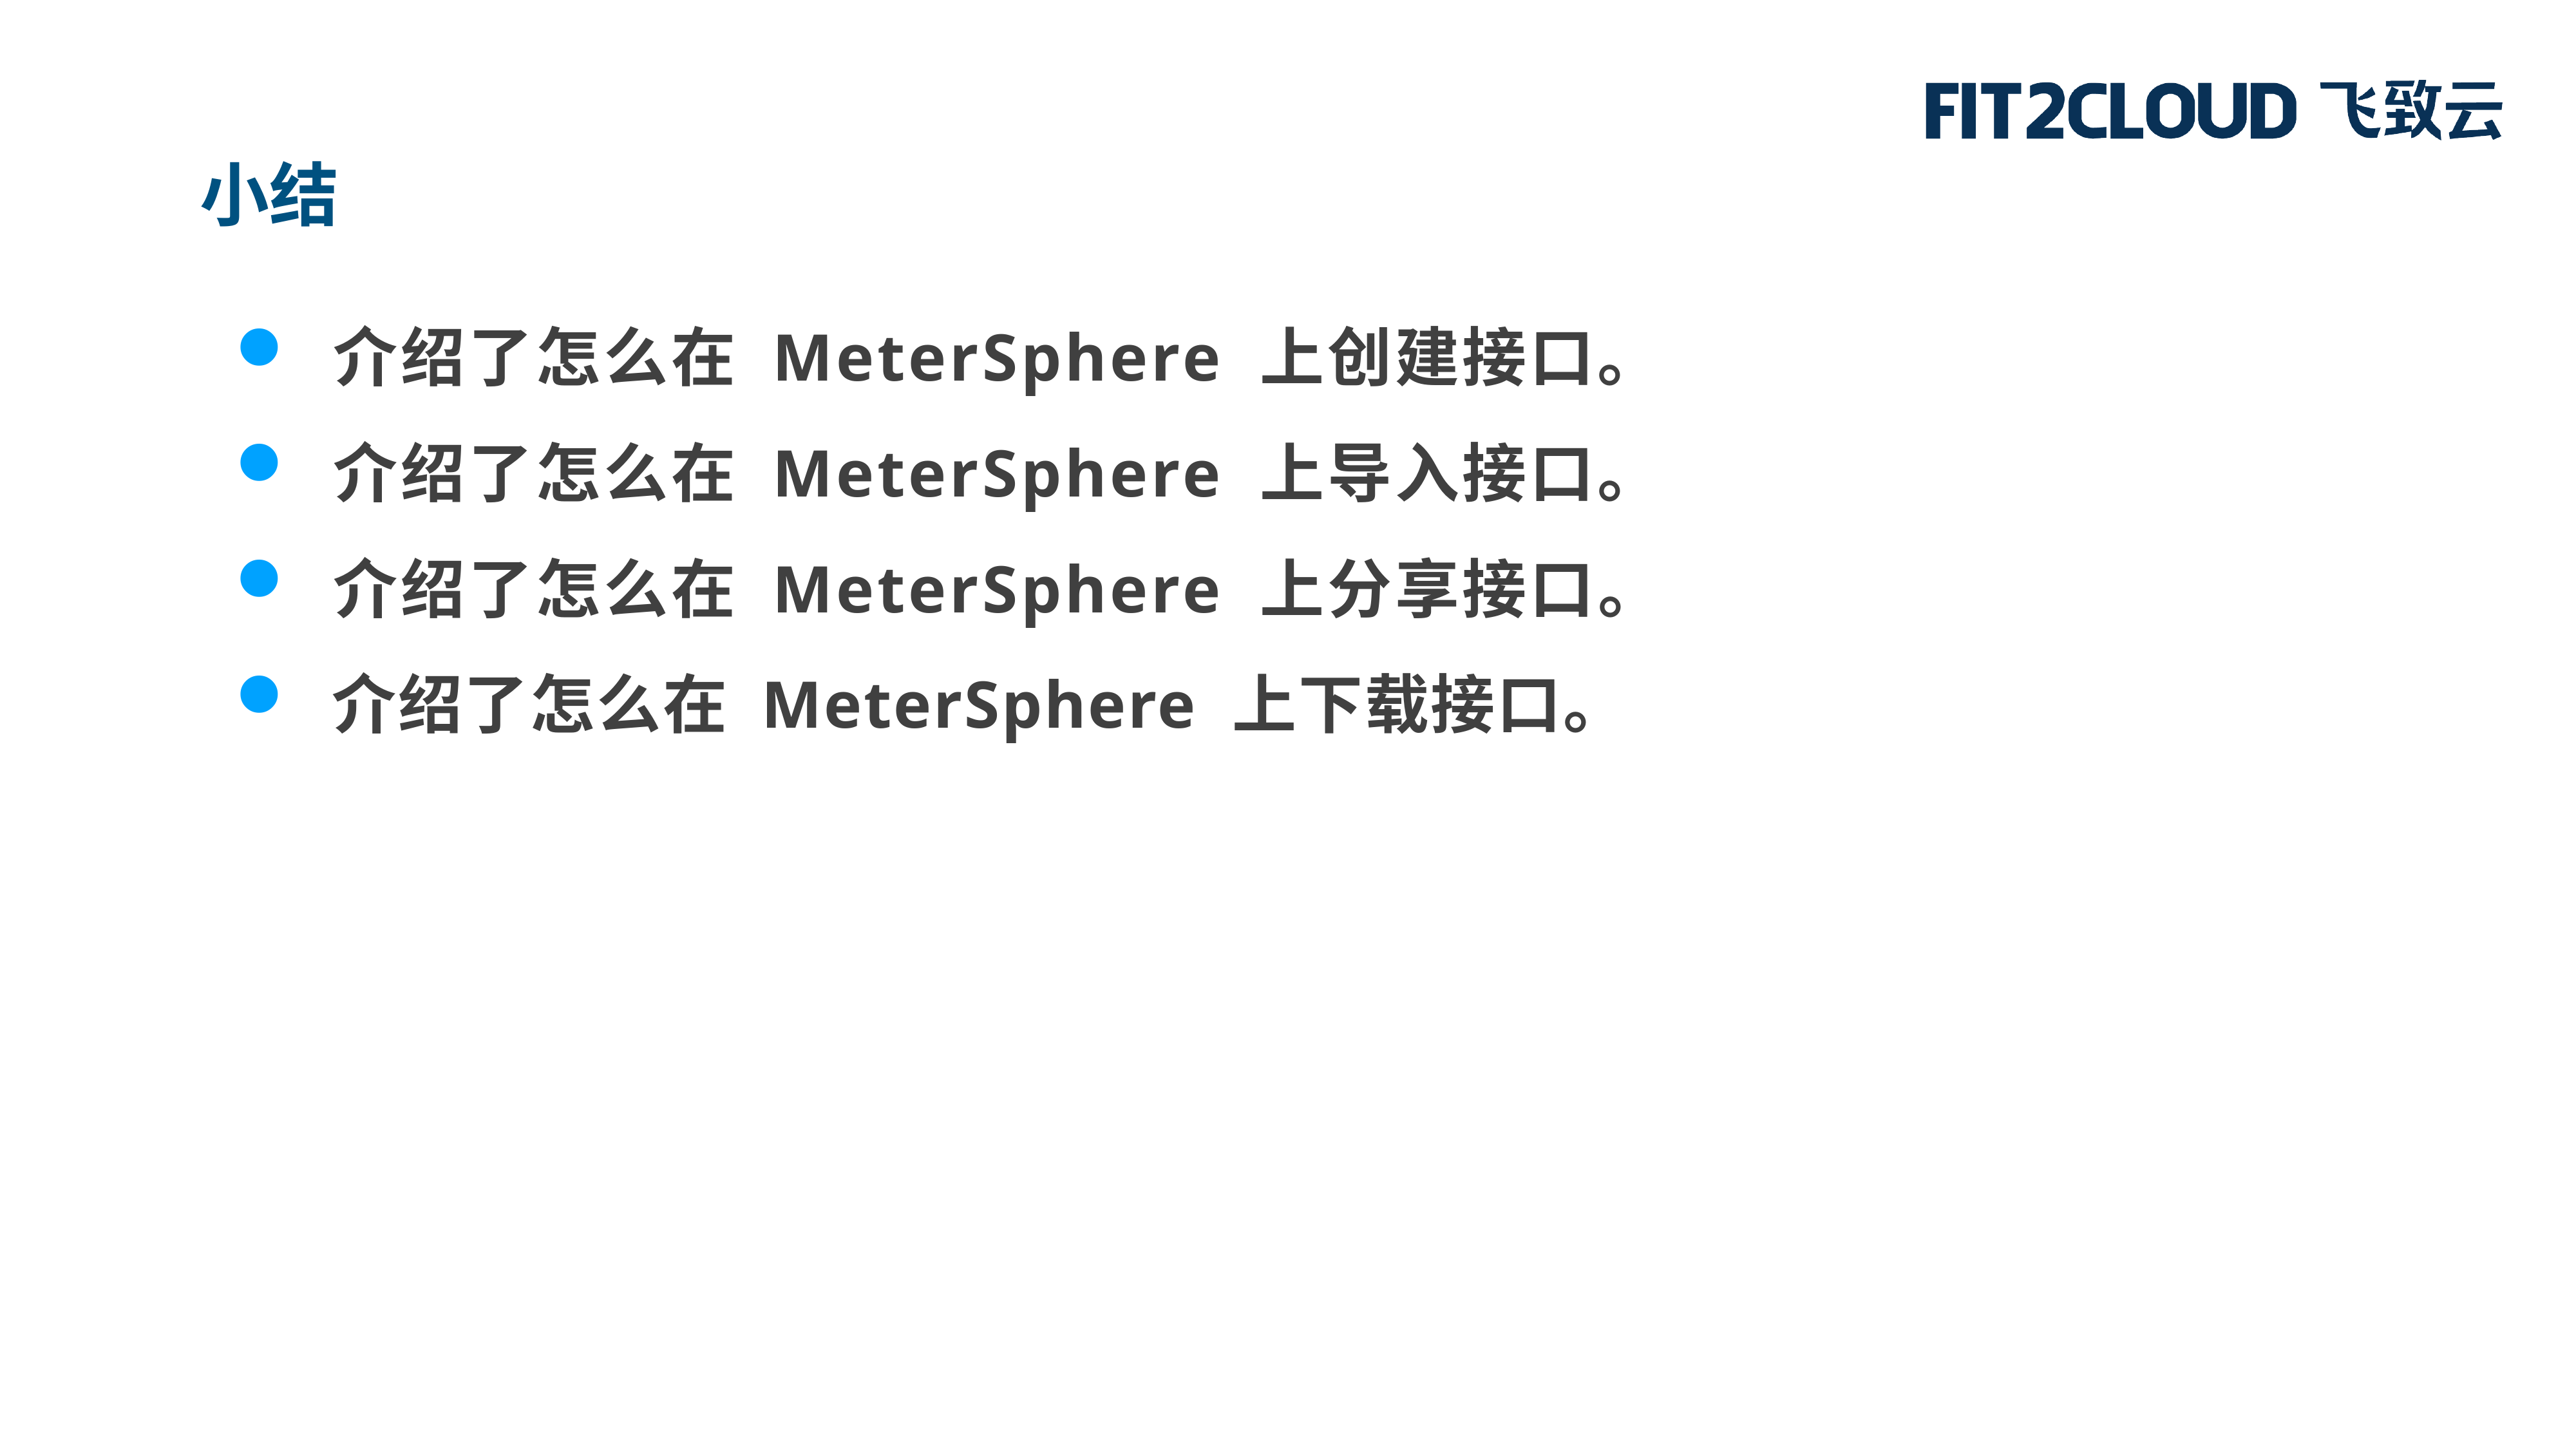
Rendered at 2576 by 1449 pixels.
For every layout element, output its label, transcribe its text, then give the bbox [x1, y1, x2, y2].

text_box 介绍了怎么在 MeterSphere 上创建接口。 介绍了怎么在 MeterSphere 上导入接口。 介绍了怎么在 MeterSphere 上分享接口。 介绍了怎么在 MeterSphere 上下载接口。 [216, 268, 2429, 1303]
list 小结 [191, 142, 1920, 243]
picture [1926, 80, 2503, 140]
